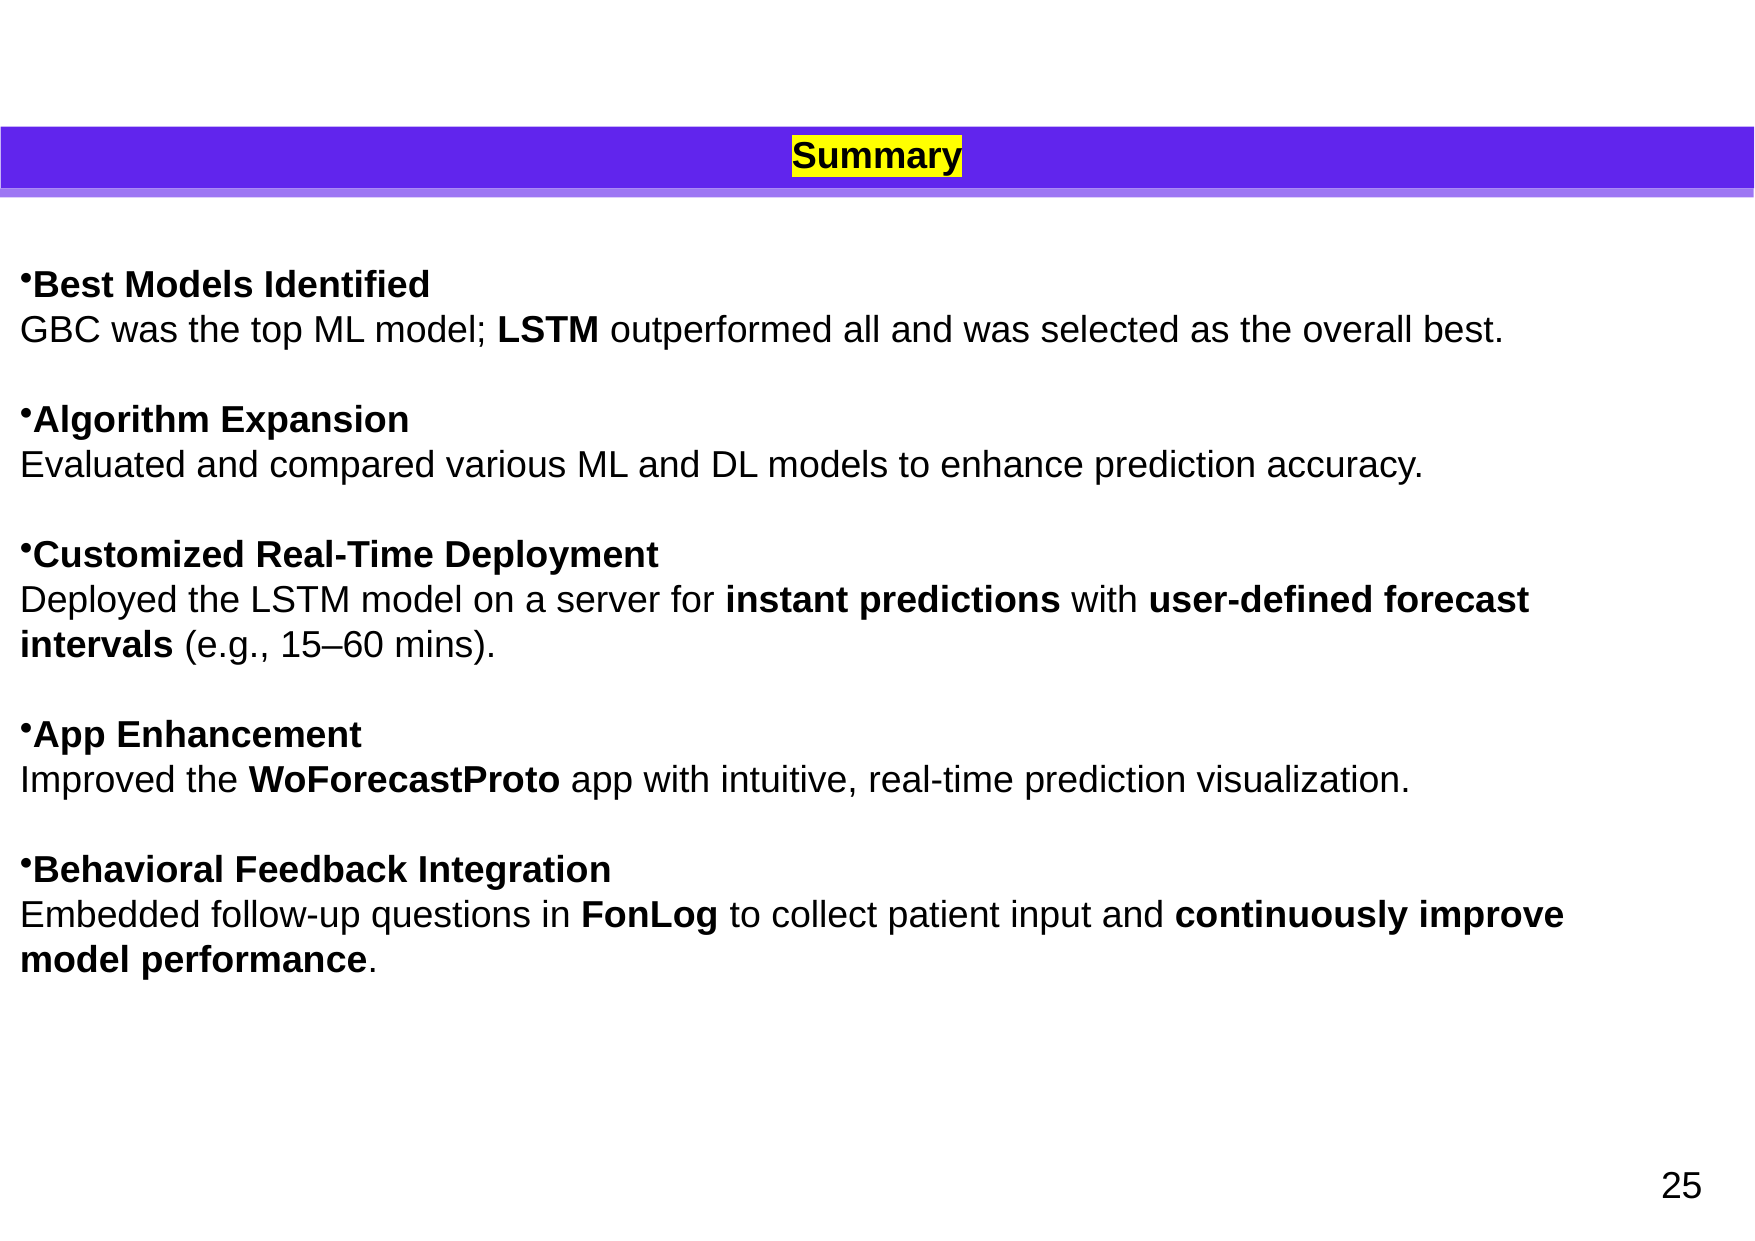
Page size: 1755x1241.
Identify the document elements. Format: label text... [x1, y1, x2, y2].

text_box Best Models Identified GBC was the top ML model; LSTM outperformed all and was selected as the overall best. Algorithm Expansion Evaluated and compared various ML and DL models to enhance prediction accuracy. Customized Real-Time Deployment Deployed the LSTM model on a server for instant predictions with user-defined forecast intervals (e.g., 15–60 mins). App Enhancement Improved the WoForecastProto app with intuitive, real-time prediction visualization. Behavioral Feedback Integration Embedded follow-up questions in FonLog to collect patient input and continuously improve model performance. [4, 252, 1587, 988]
text_box Summary [777, 123, 1755, 184]
text_box 25 [1646, 1153, 1735, 1213]
